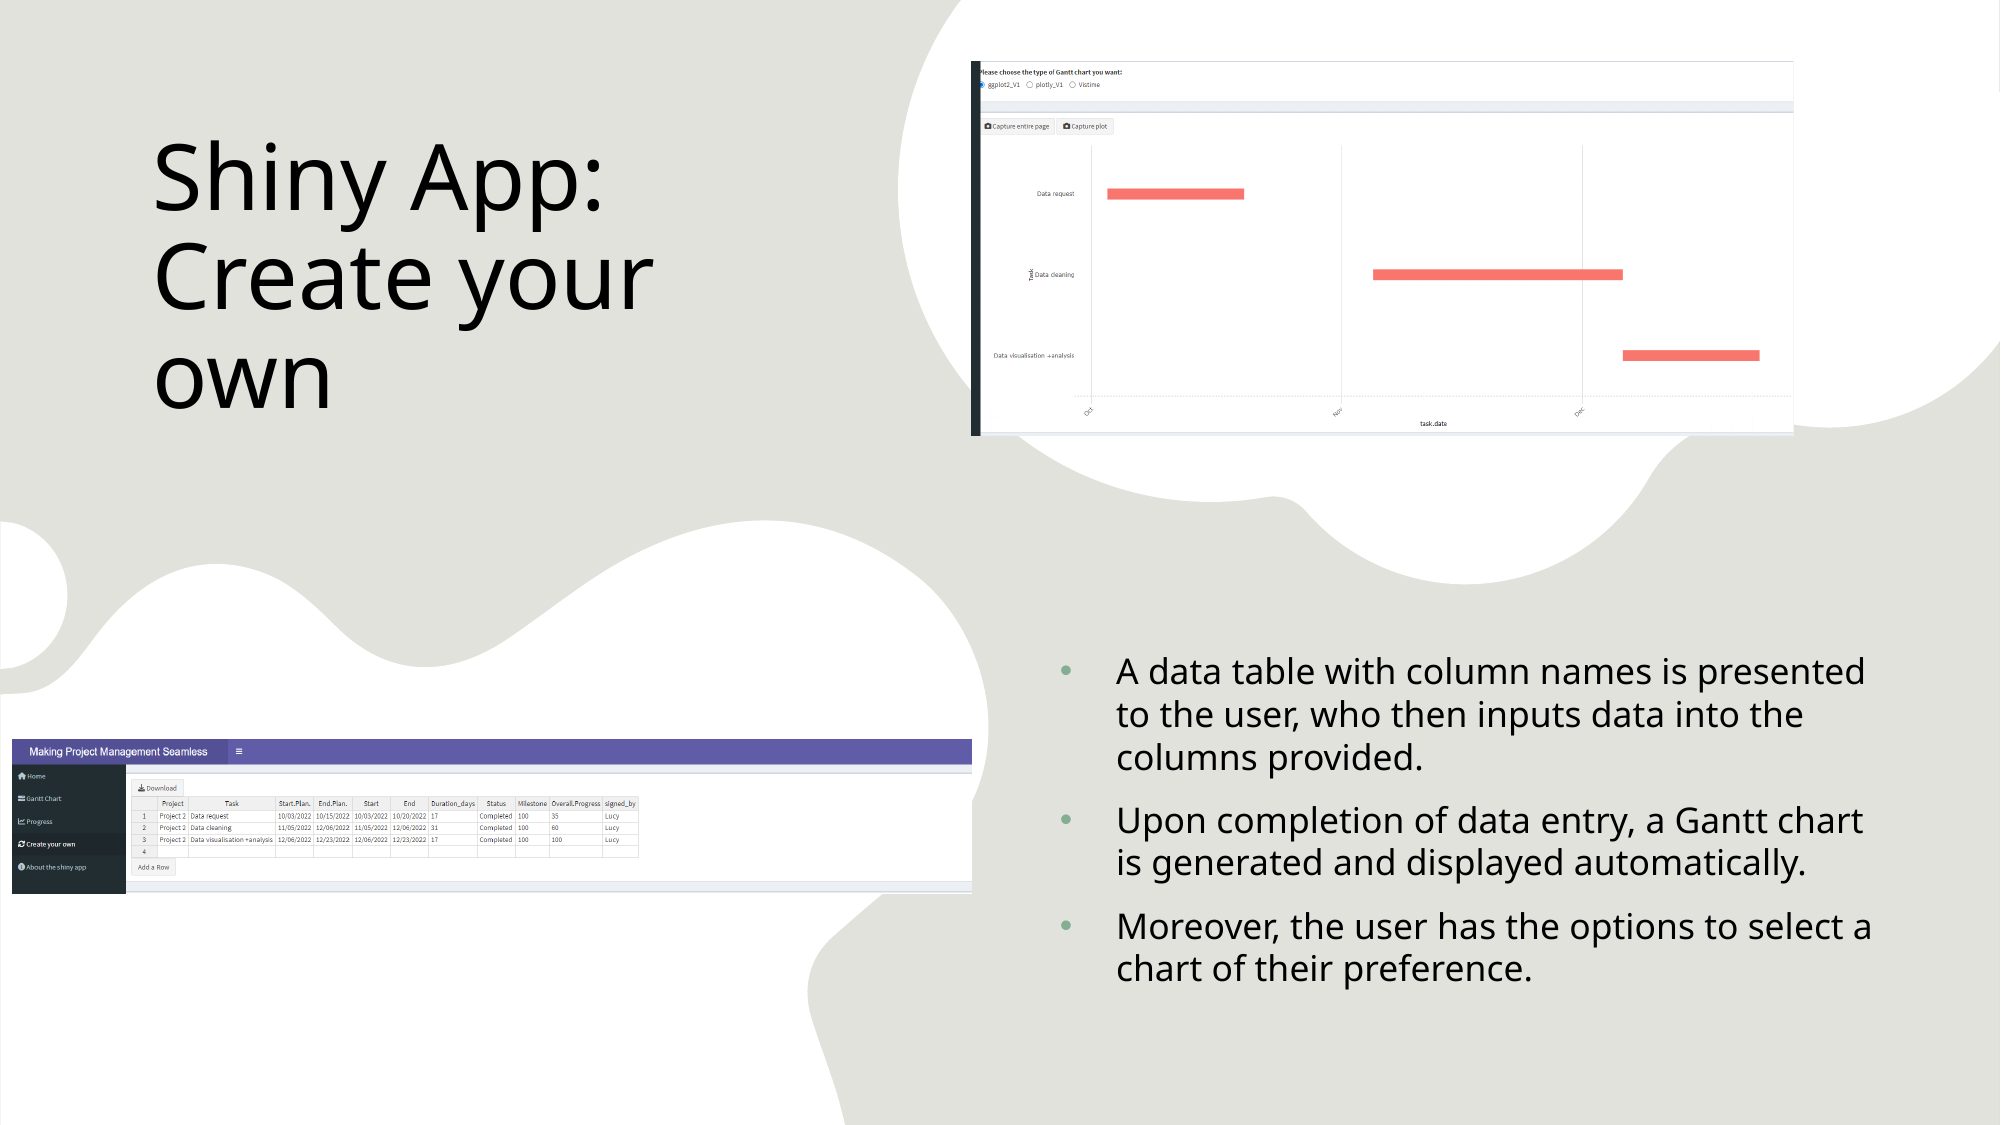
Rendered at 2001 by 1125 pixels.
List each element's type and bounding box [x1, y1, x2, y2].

picture [12, 739, 972, 894]
text_box [0, 0, 2000, 1125]
picture [971, 61, 1794, 436]
